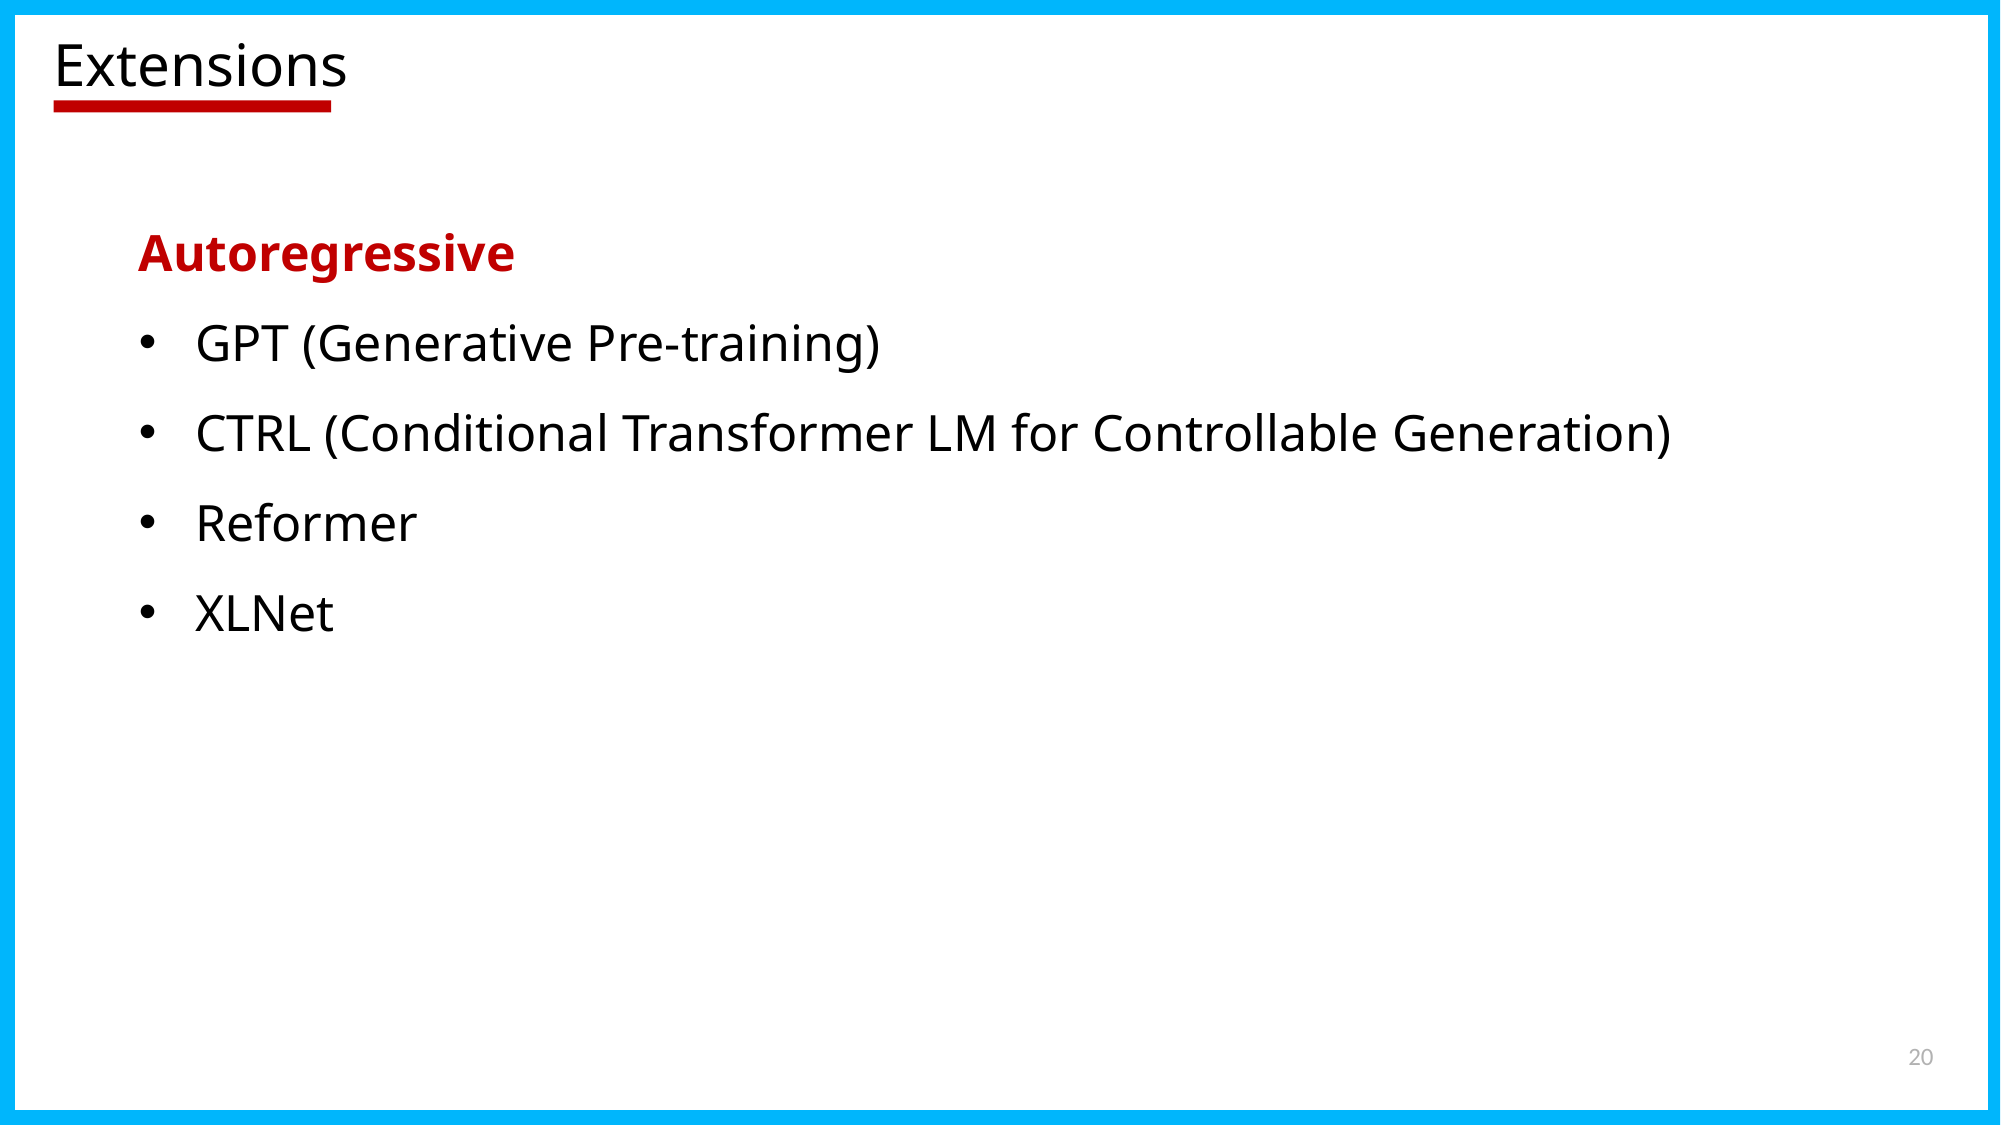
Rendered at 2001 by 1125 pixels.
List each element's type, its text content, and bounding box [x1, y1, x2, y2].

text_box Autoregressive GPT (Generative Pre-training) CTRL (Conditional Transformer LM for Controllable Generation) Reformer XLNet [123, 184, 1915, 861]
text_box Extensions [38, 28, 365, 132]
slide_number 20 [1498, 1025, 1949, 1086]
